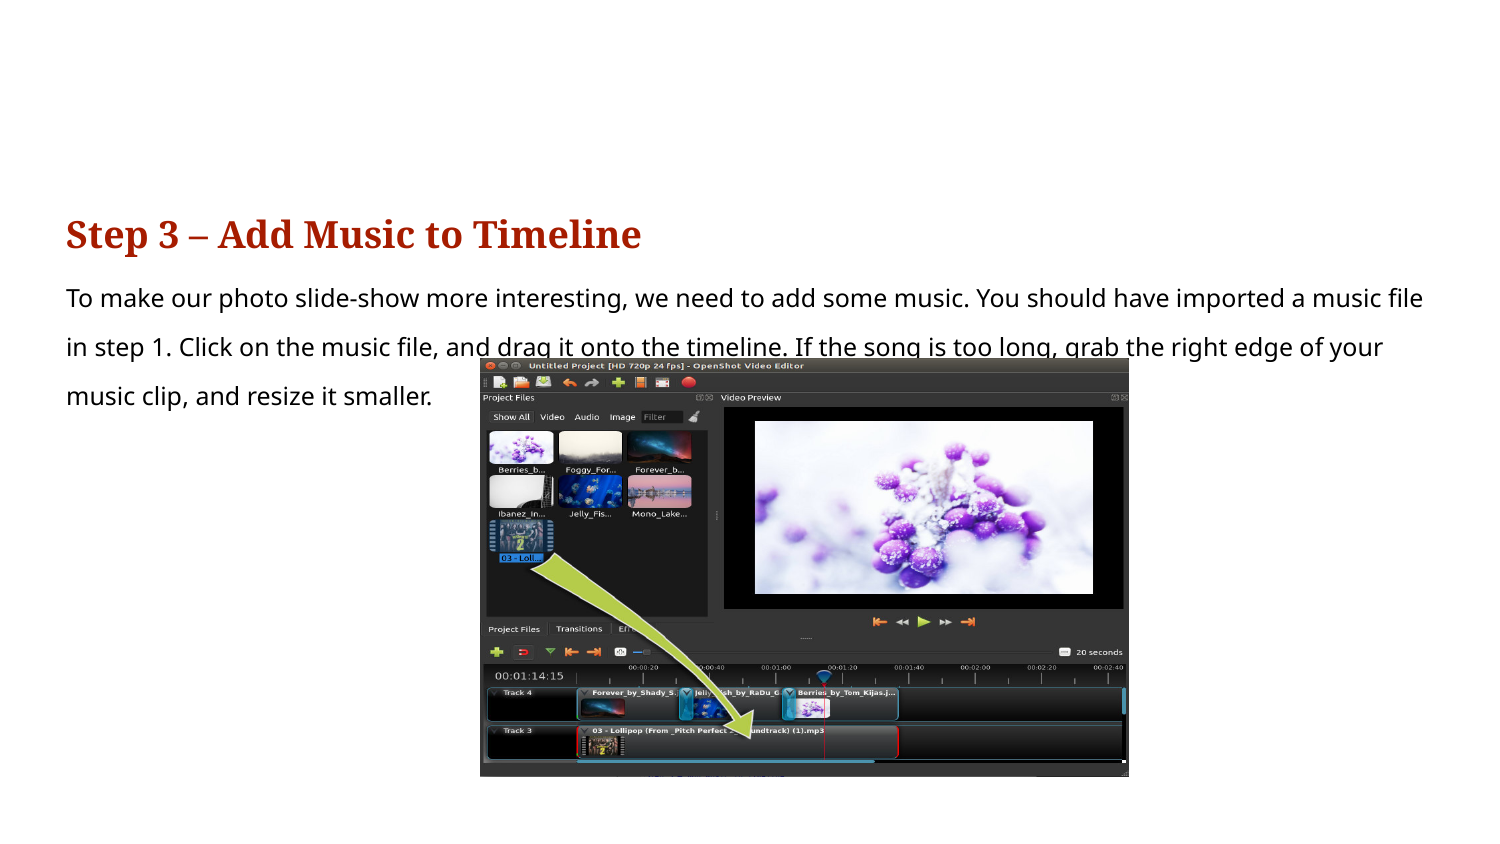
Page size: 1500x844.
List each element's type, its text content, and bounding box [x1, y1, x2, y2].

picture [480, 358, 1129, 777]
list Step 3 – Add Music to Timeline To make our photo slide-show more interesting, we need to add some music. You should have imported a music file in step 1. Click on the music file, and drag it onto the timeline. If the song is too long, grab the right edge of your music clip, and resize it smaller. [51, 189, 1449, 803]
